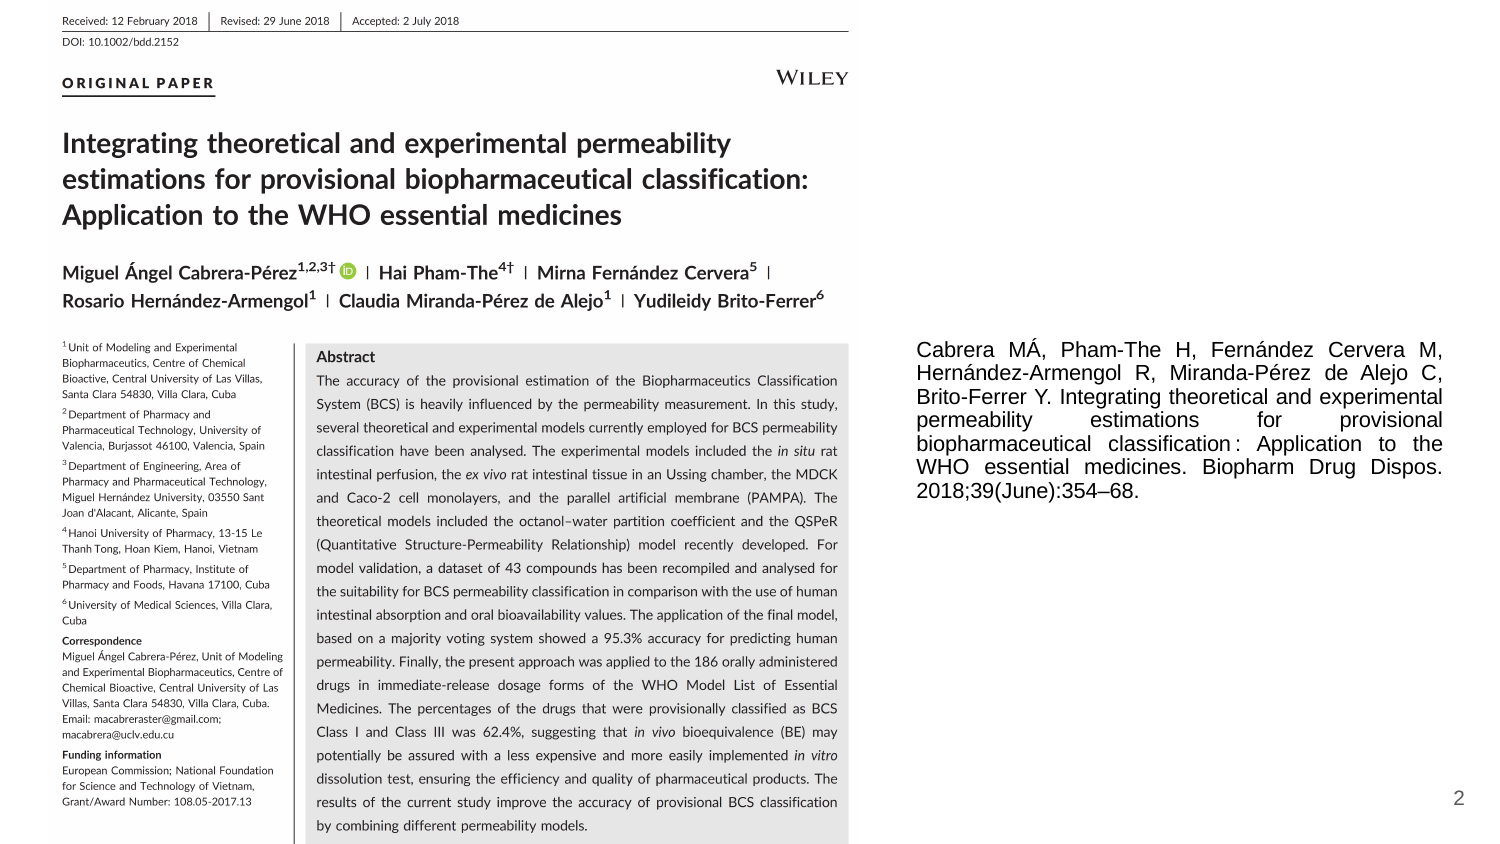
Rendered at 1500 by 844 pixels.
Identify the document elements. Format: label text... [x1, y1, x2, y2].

slide_number 2 [1389, 764, 1480, 830]
picture [46, 0, 861, 844]
text_box Cabrera MÁ, Pham-The H, Fernández Cervera M, Hernández-Armengol R, Miranda-Pérez de Alejo C, Brito-Ferrer Y. Integrating theoretical and experimental permeability estimations for provisional biopharmaceutical classification : Application to the WHO essential medicines. Biopharm Drug Dispos. 2018;39(June):354–68. [901, 330, 1459, 511]
